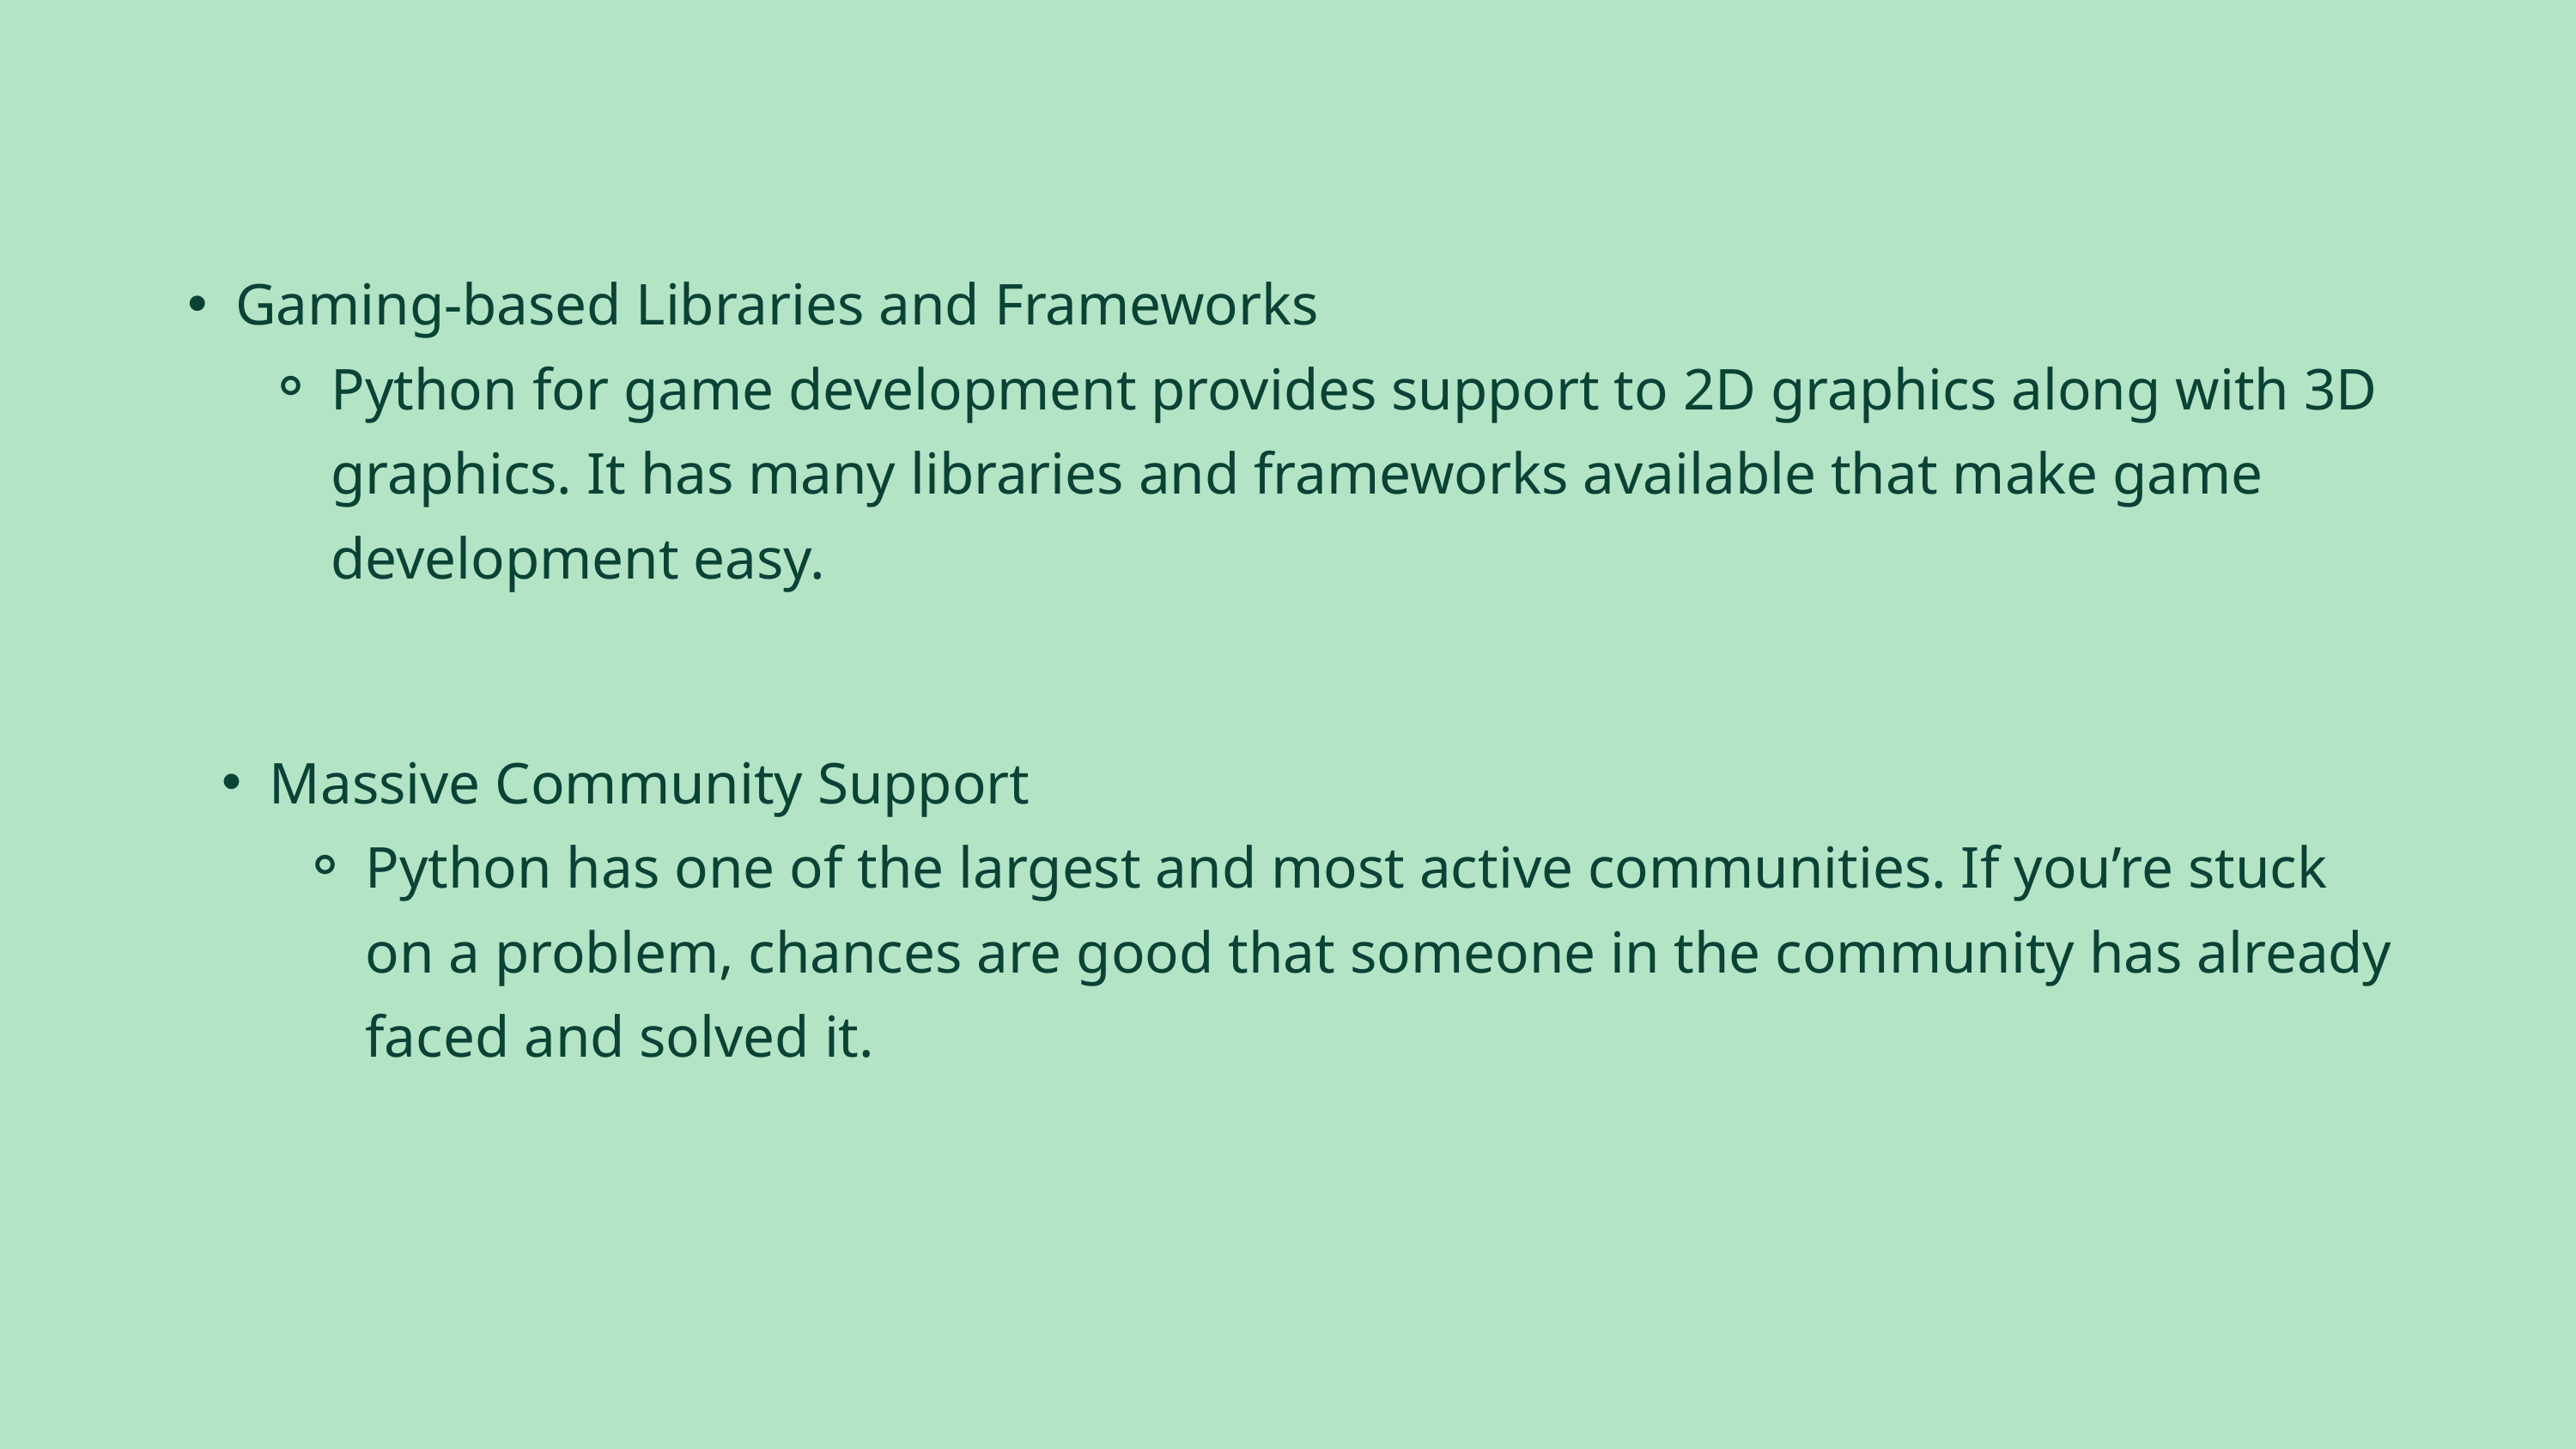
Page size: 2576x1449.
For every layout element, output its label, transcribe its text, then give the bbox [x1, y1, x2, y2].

text_box Massive Community Support Python has one of the largest and most active communities. If you’re stuck on a problem, chances are good that someone in the community has already faced and solved it. [161, 724, 2415, 1076]
text_box Gaming-based Libraries and Frameworks Python for game development provides support to 2D graphics along with 3D graphics. It has many libraries and frameworks available that make game development easy. [139, 252, 2394, 591]
